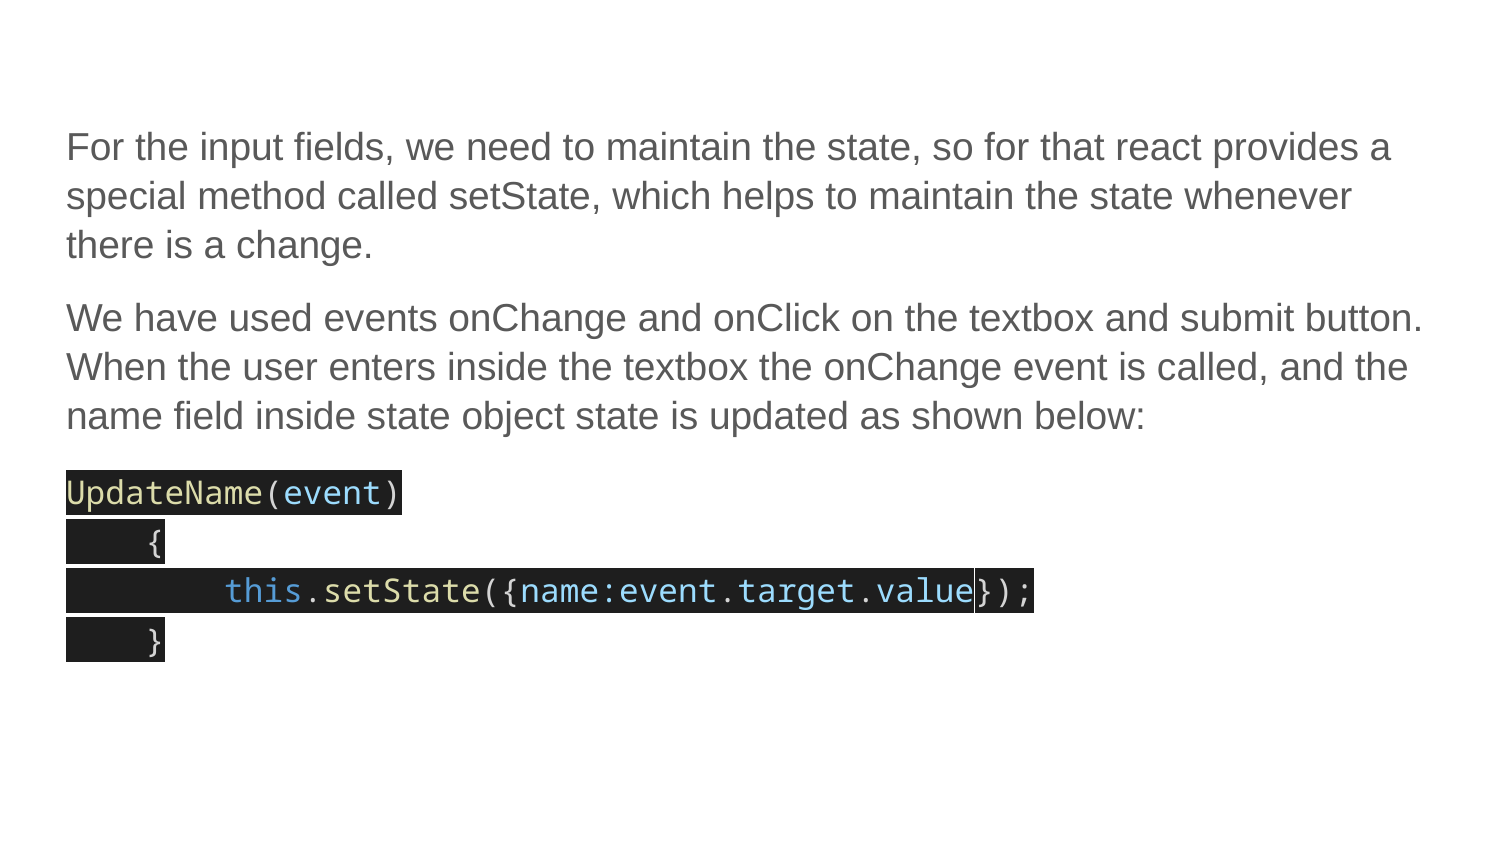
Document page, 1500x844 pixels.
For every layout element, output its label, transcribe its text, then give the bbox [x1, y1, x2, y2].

list For the input fields, we need to maintain the state, so for that react provides a special method called setState, which helps to maintain the state whenever there is a change. We have used events onChange and onClick on the textbox and submit button. When the user enters inside the textbox the onChange event is called, and the name field inside state object state is updated as shown below: UpdateName(event) { this.setState({name:event.target.value}); } [51, 32, 1449, 750]
